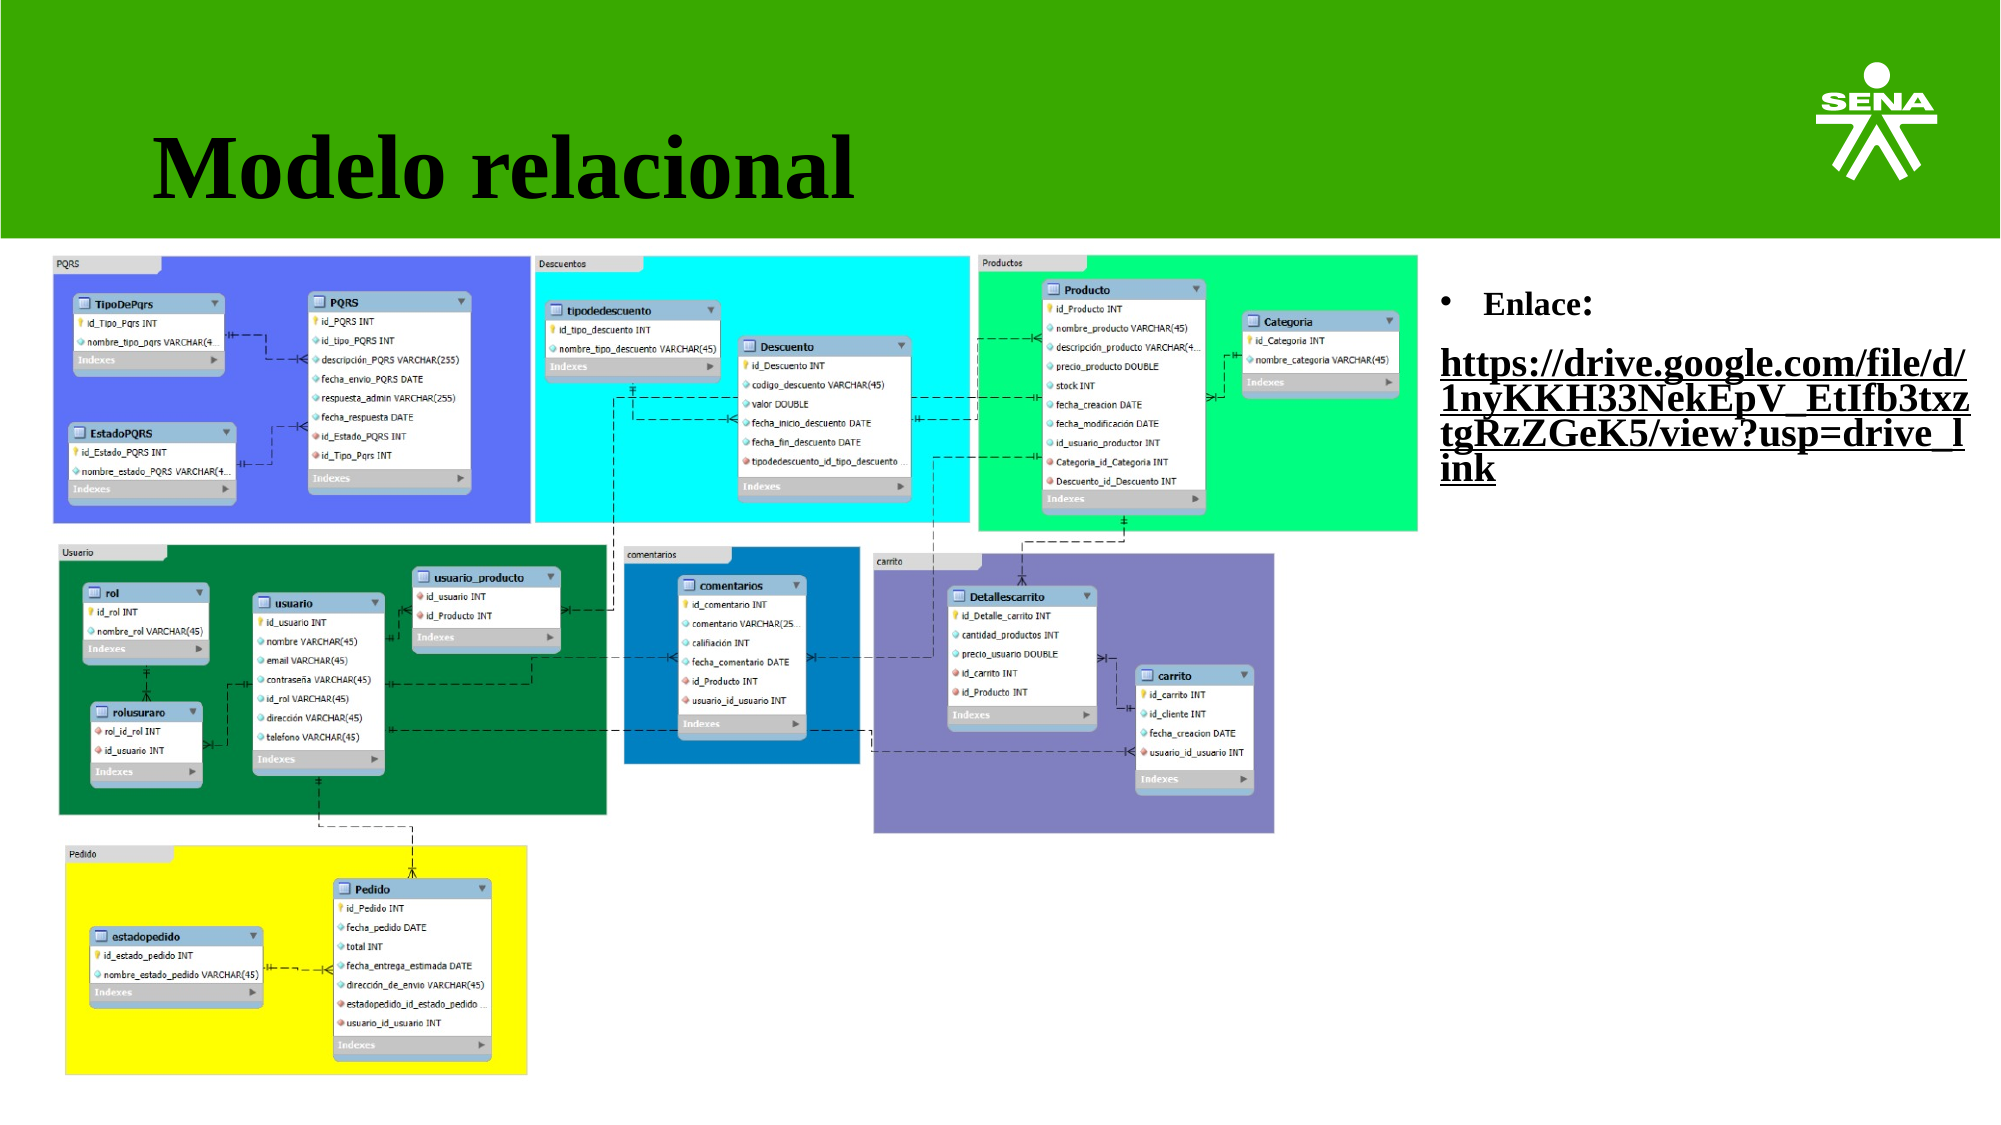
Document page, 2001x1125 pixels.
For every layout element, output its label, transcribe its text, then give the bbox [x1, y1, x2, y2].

list Enlace: https://drive.google.com/file/d/1nyKKH33NekEpV_EtIfb3txztgRzZGeK5/view?usp=drive_link [1425, 273, 1989, 437]
title Modelo relacional [137, 59, 1863, 273]
picture [0, 0, 2001, 1125]
